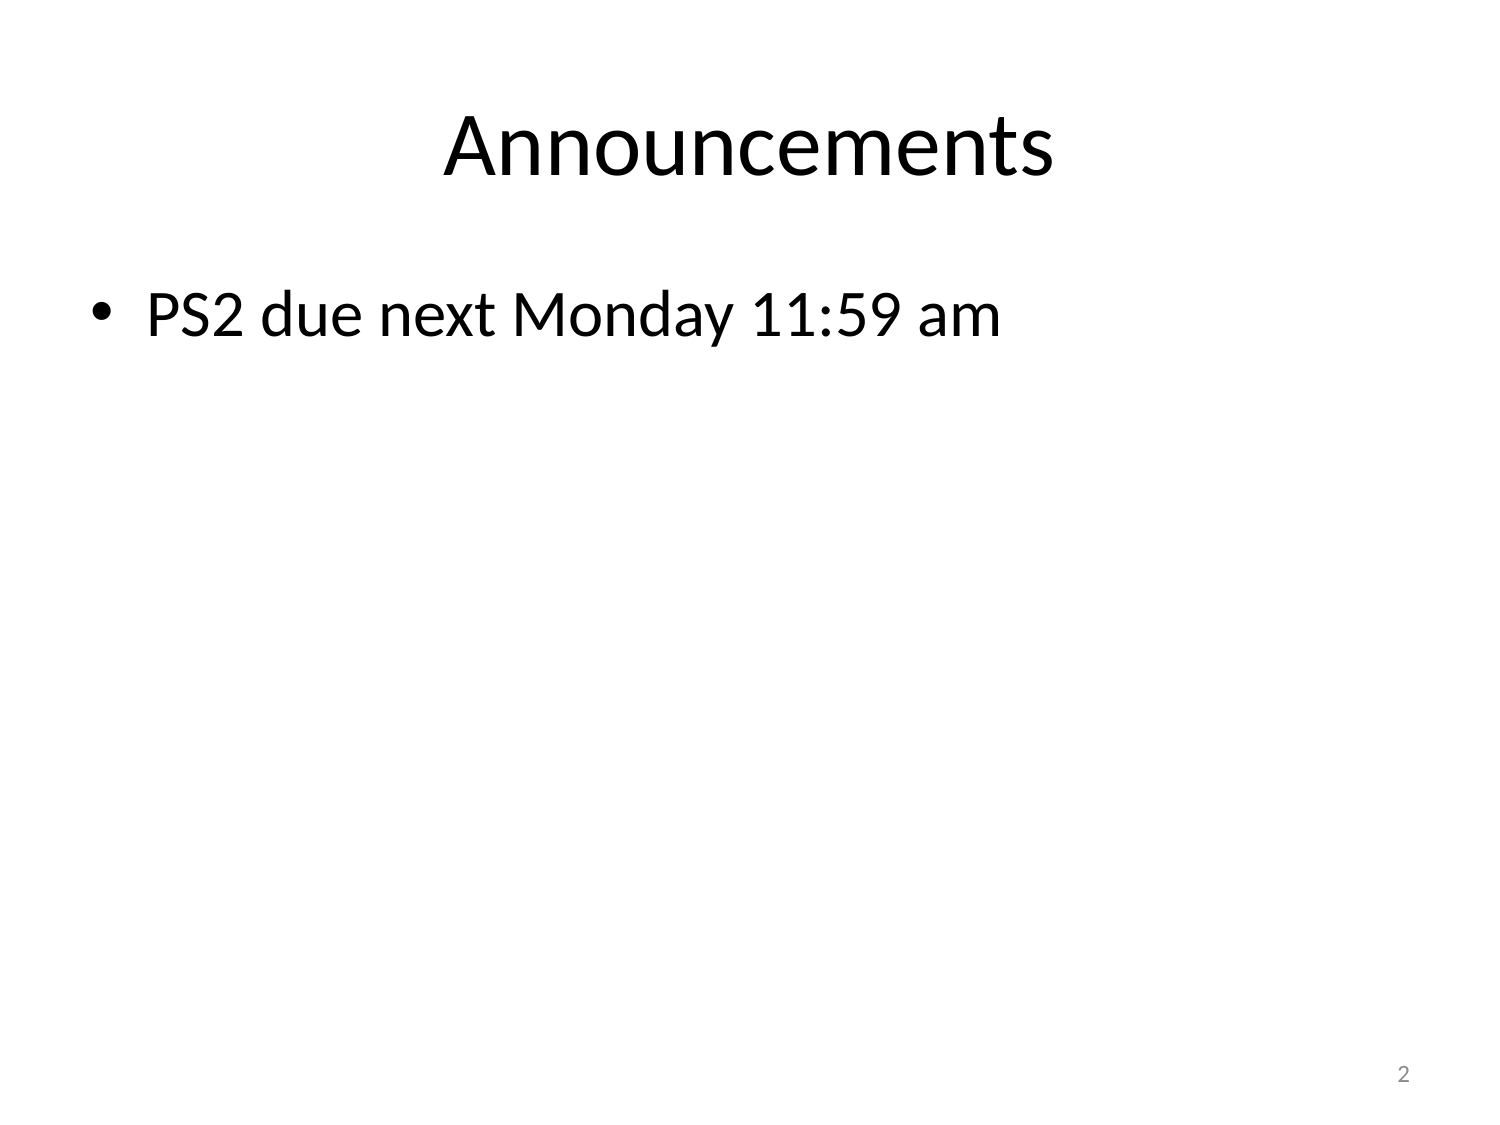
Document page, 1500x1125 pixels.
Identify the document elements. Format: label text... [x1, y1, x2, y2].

title Announcements [75, 45, 1425, 233]
list PS2 due next Monday 11:59 am [75, 262, 1425, 1005]
slide_number 2 [1074, 1042, 1425, 1103]
